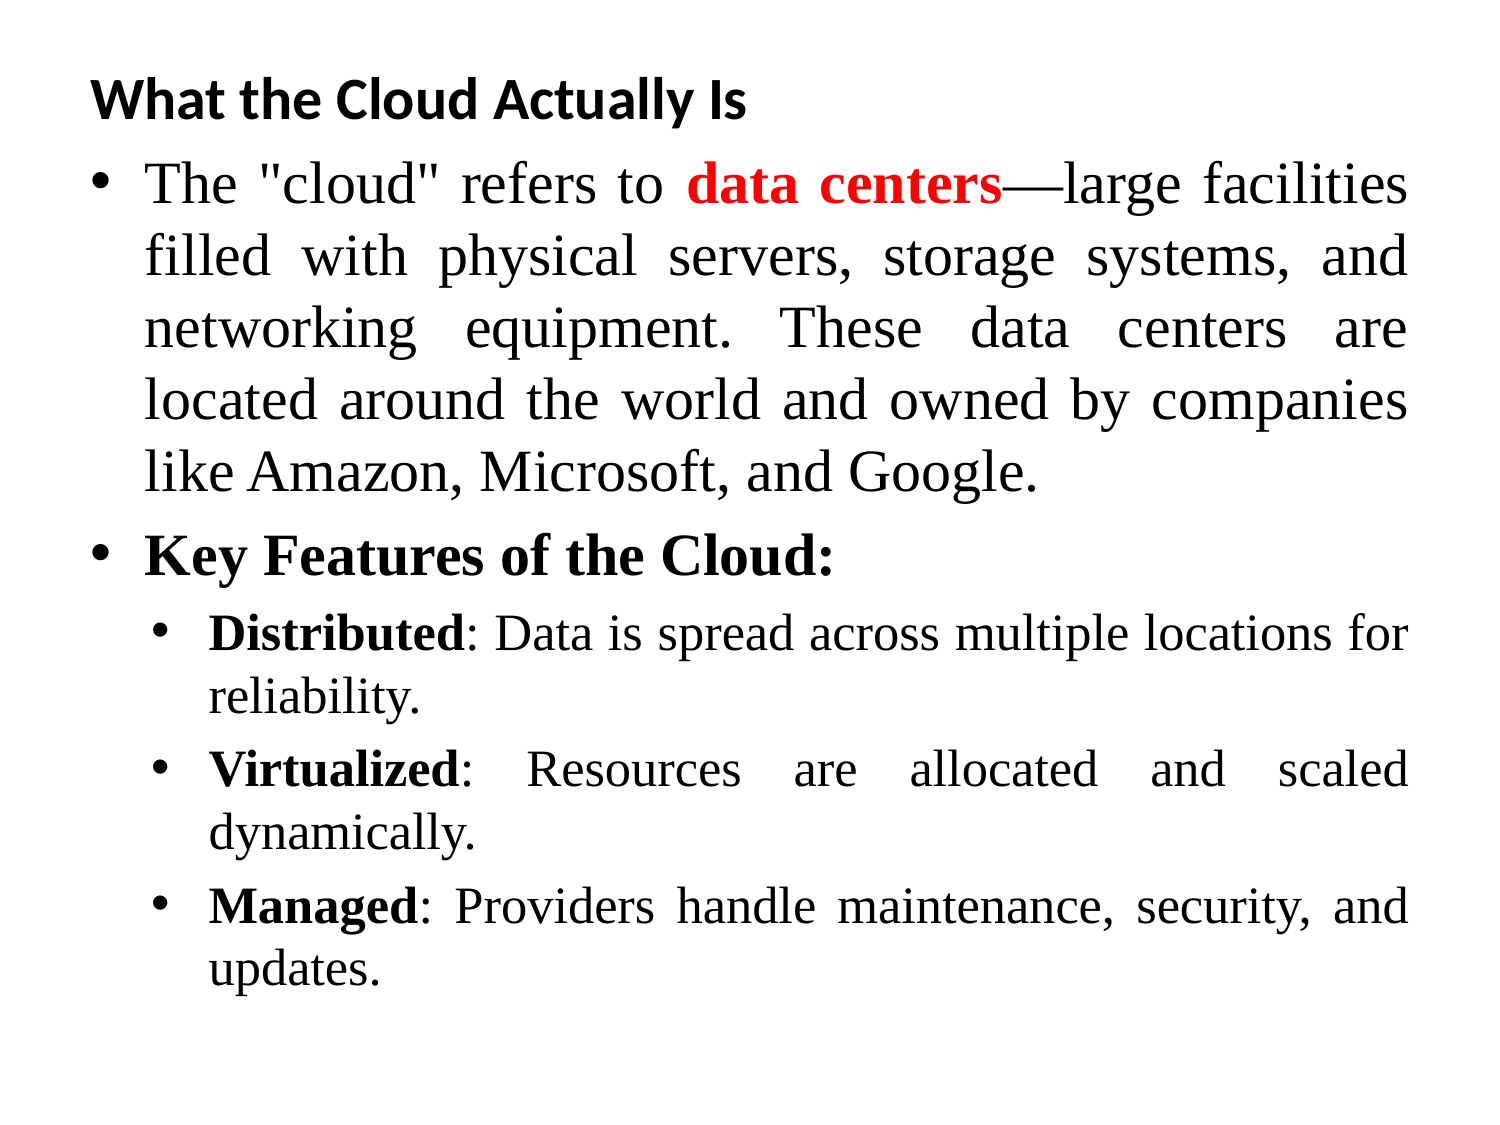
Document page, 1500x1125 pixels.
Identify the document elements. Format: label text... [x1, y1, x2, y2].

list What the Cloud Actually Is The "cloud" refers to data centers—large facilities filled with physical servers, storage systems, and networking equipment. These data centers are located around the world and owned by companies like Amazon, Microsoft, and Google. Key Features of the Cloud: Distributed: Data is spread across multiple locations for reliability. Virtualized: Resources are allocated and scaled dynamically. Managed: Providers handle maintenance, security, and updates. [75, 52, 1425, 1005]
